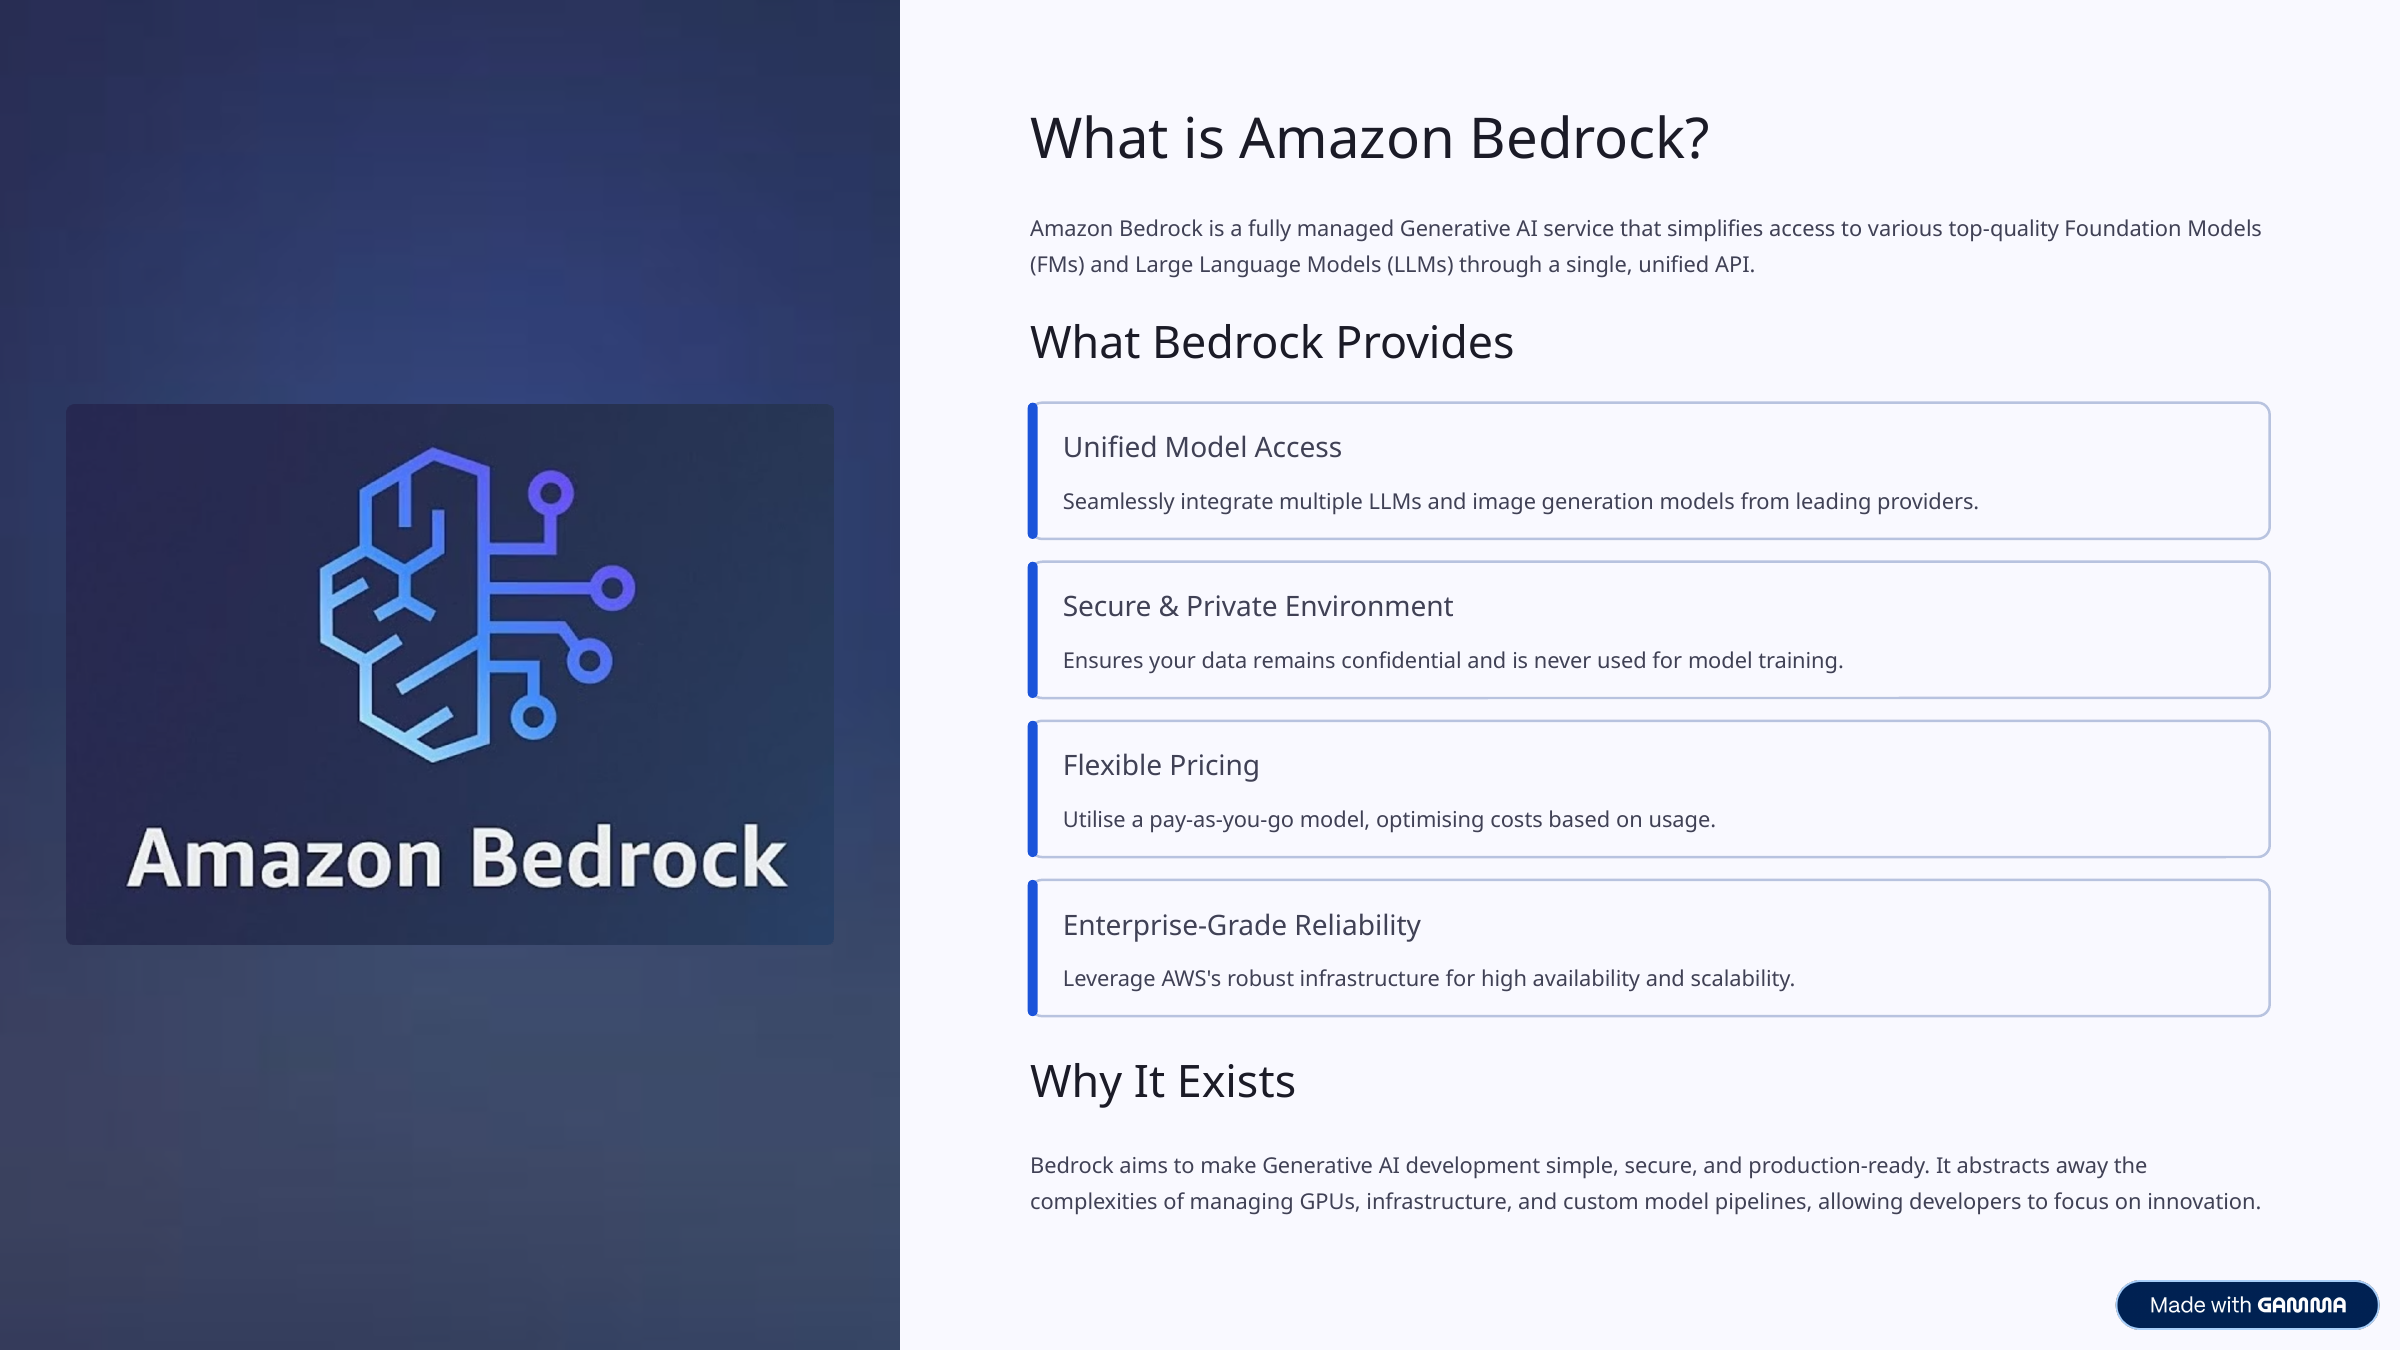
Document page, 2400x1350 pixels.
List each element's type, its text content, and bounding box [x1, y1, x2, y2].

text_box [1027, 720, 1038, 858]
text_box Ensures your data remains confidential and is never used for model training. [1062, 636, 2245, 673]
text_box [1027, 402, 1038, 539]
text_box Unified Model Access [1062, 427, 1366, 464]
text_box Secure & Private Environment [1062, 587, 1485, 623]
text_box Seamlessly integrate multiple LLMs and image generation models from leading providers. [1062, 477, 2245, 514]
text_box Enterprise-Grade Reliability [1062, 905, 1453, 941]
text_box Leverage AWS's robust infrastructure for high availability and scalability. [1062, 954, 2245, 991]
text_box What Bedrock Provides [1030, 311, 1561, 369]
text_box Flexible Pricing [1062, 746, 1348, 782]
text_box Why It Exists [1030, 1050, 1486, 1108]
text_box [1036, 561, 2270, 699]
text_box [1027, 561, 1038, 699]
text_box [1037, 879, 2270, 1017]
text_box [1036, 402, 2270, 539]
text_box Bedrock aims to make Generative AI development simple, secure, and production-ready. It abstracts away the complexities of managing GPUs, infrastructure, and custom model pipelines, allowing developers to focus on innovation. [1030, 1141, 2270, 1251]
text_box [1027, 879, 1038, 1017]
text_box Utilise a pay-as-you-go model, optimising costs based on usage. [1062, 795, 2245, 832]
text_box What is Amazon Bedrock? [1030, 98, 1775, 171]
text_box [1037, 720, 2270, 858]
picture [0, 0, 900, 1350]
picture [2106, 1271, 2389, 1339]
text_box Amazon Bedrock is a fully managed Generative AI service that simplifies access to various top-quality Foundation Models (FMs) and Large Language Models (LLMs) through a single, unified API. [1030, 204, 2270, 278]
